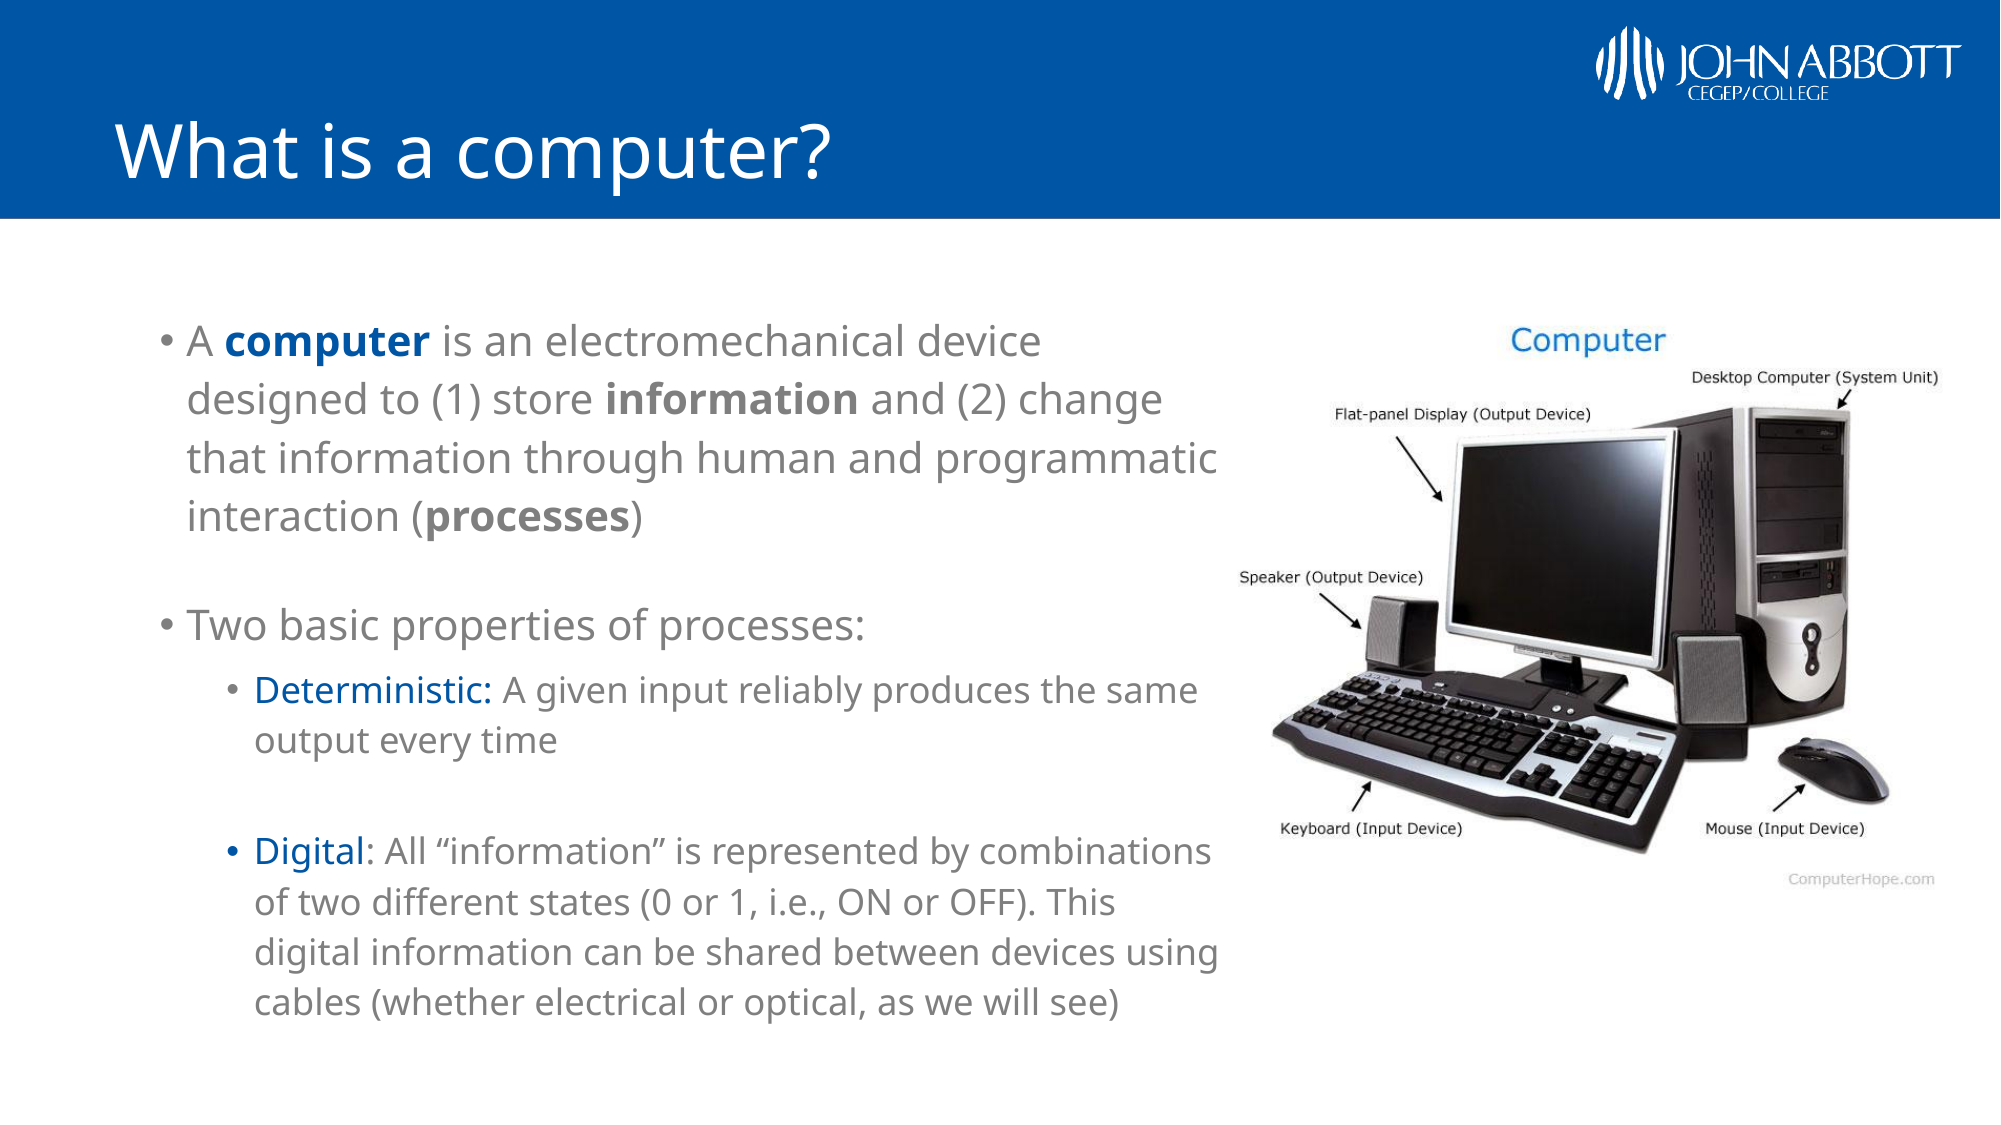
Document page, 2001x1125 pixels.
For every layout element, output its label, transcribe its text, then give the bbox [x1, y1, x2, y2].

picture [1228, 309, 1949, 898]
list A computer is an electromechanical device designed to (1) store information and (2) change that information through human and programmatic interaction (processes) Two basic properties of processes: Deterministic: A given input reliably produces the same output every time Digital: All “information” is represented by combinations of two different states (0 or 1, i.e., ON or OFF). This digital information can be shared between devices using cables (whether electrical or optical, as we will see) [137, 299, 1243, 1085]
title What is a computer? [99, 0, 1863, 202]
picture [1863, 26, 1962, 100]
